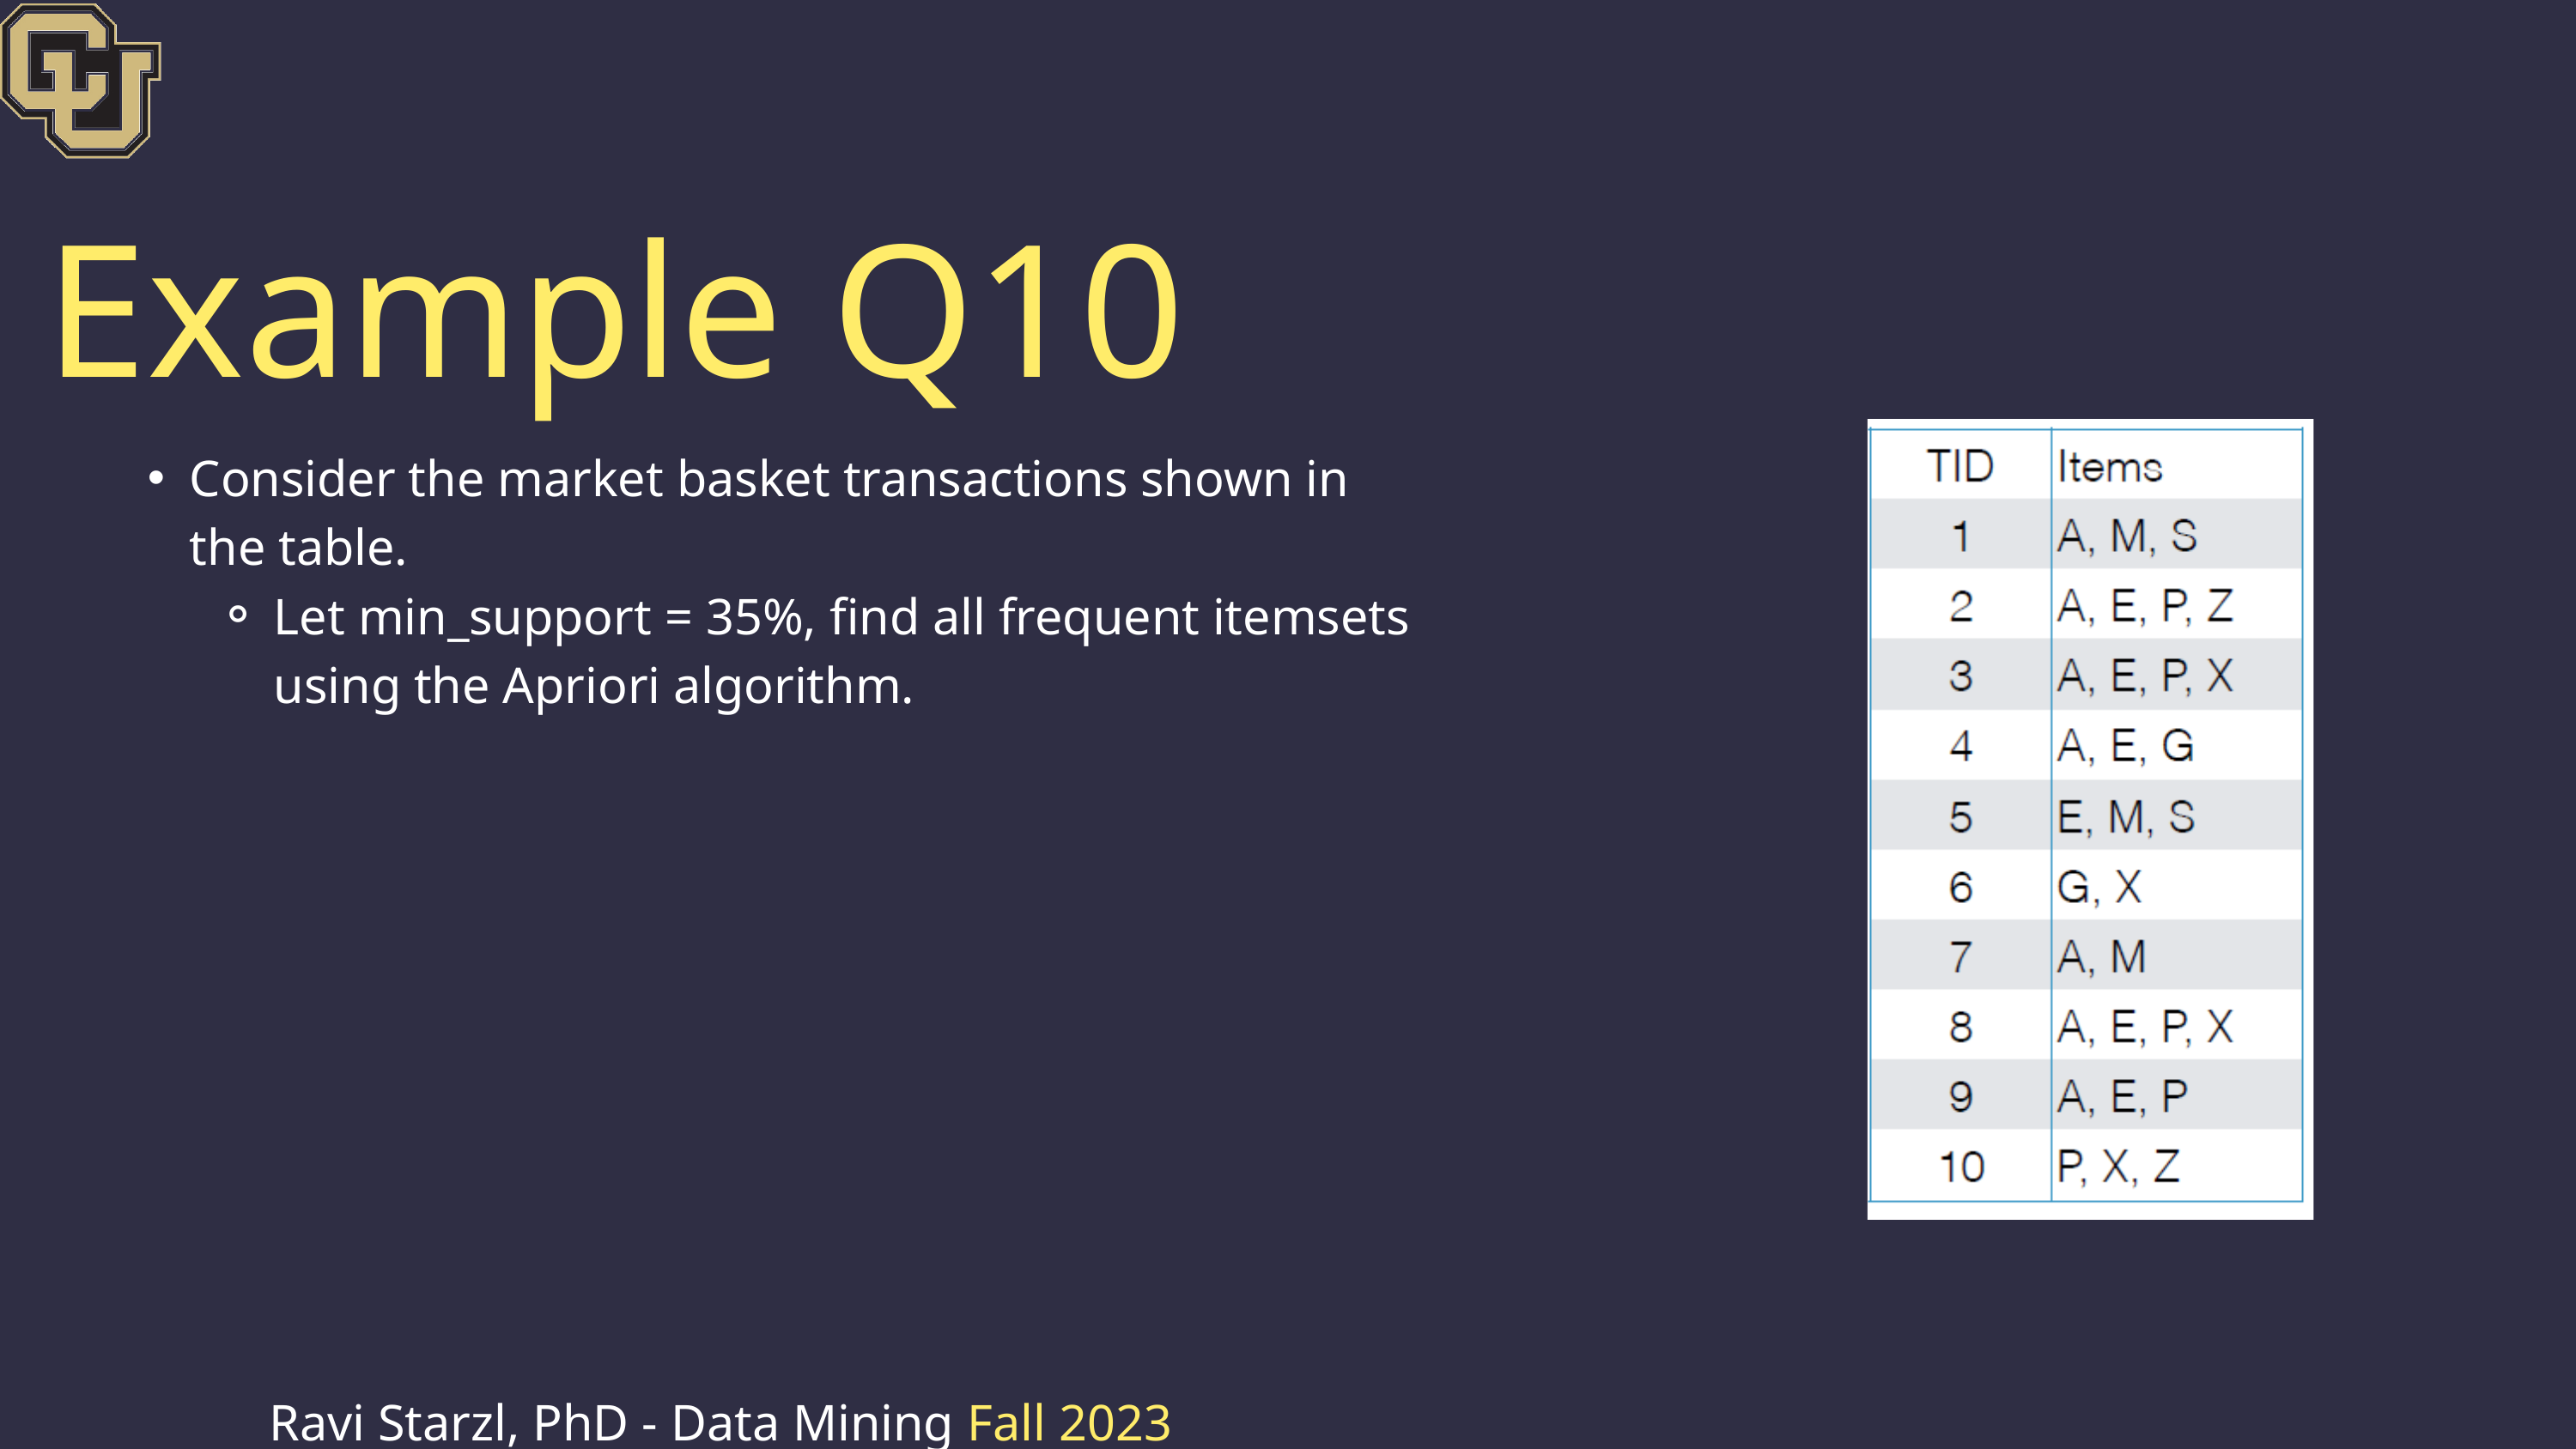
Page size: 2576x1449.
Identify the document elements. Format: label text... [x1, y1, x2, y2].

text_box Consider the market basket transactions shown in the table. Let min_support = 35%, find all frequent itemsets using the Apriori algorithm. [105, 437, 1432, 714]
text_box Ravi Starzl, PhD - Data Mining Fall 2023 [248, 1381, 1193, 1449]
text_box [1867, 419, 2314, 1220]
text_box [0, 0, 171, 164]
text_box Example Q10 [45, 248, 1396, 414]
